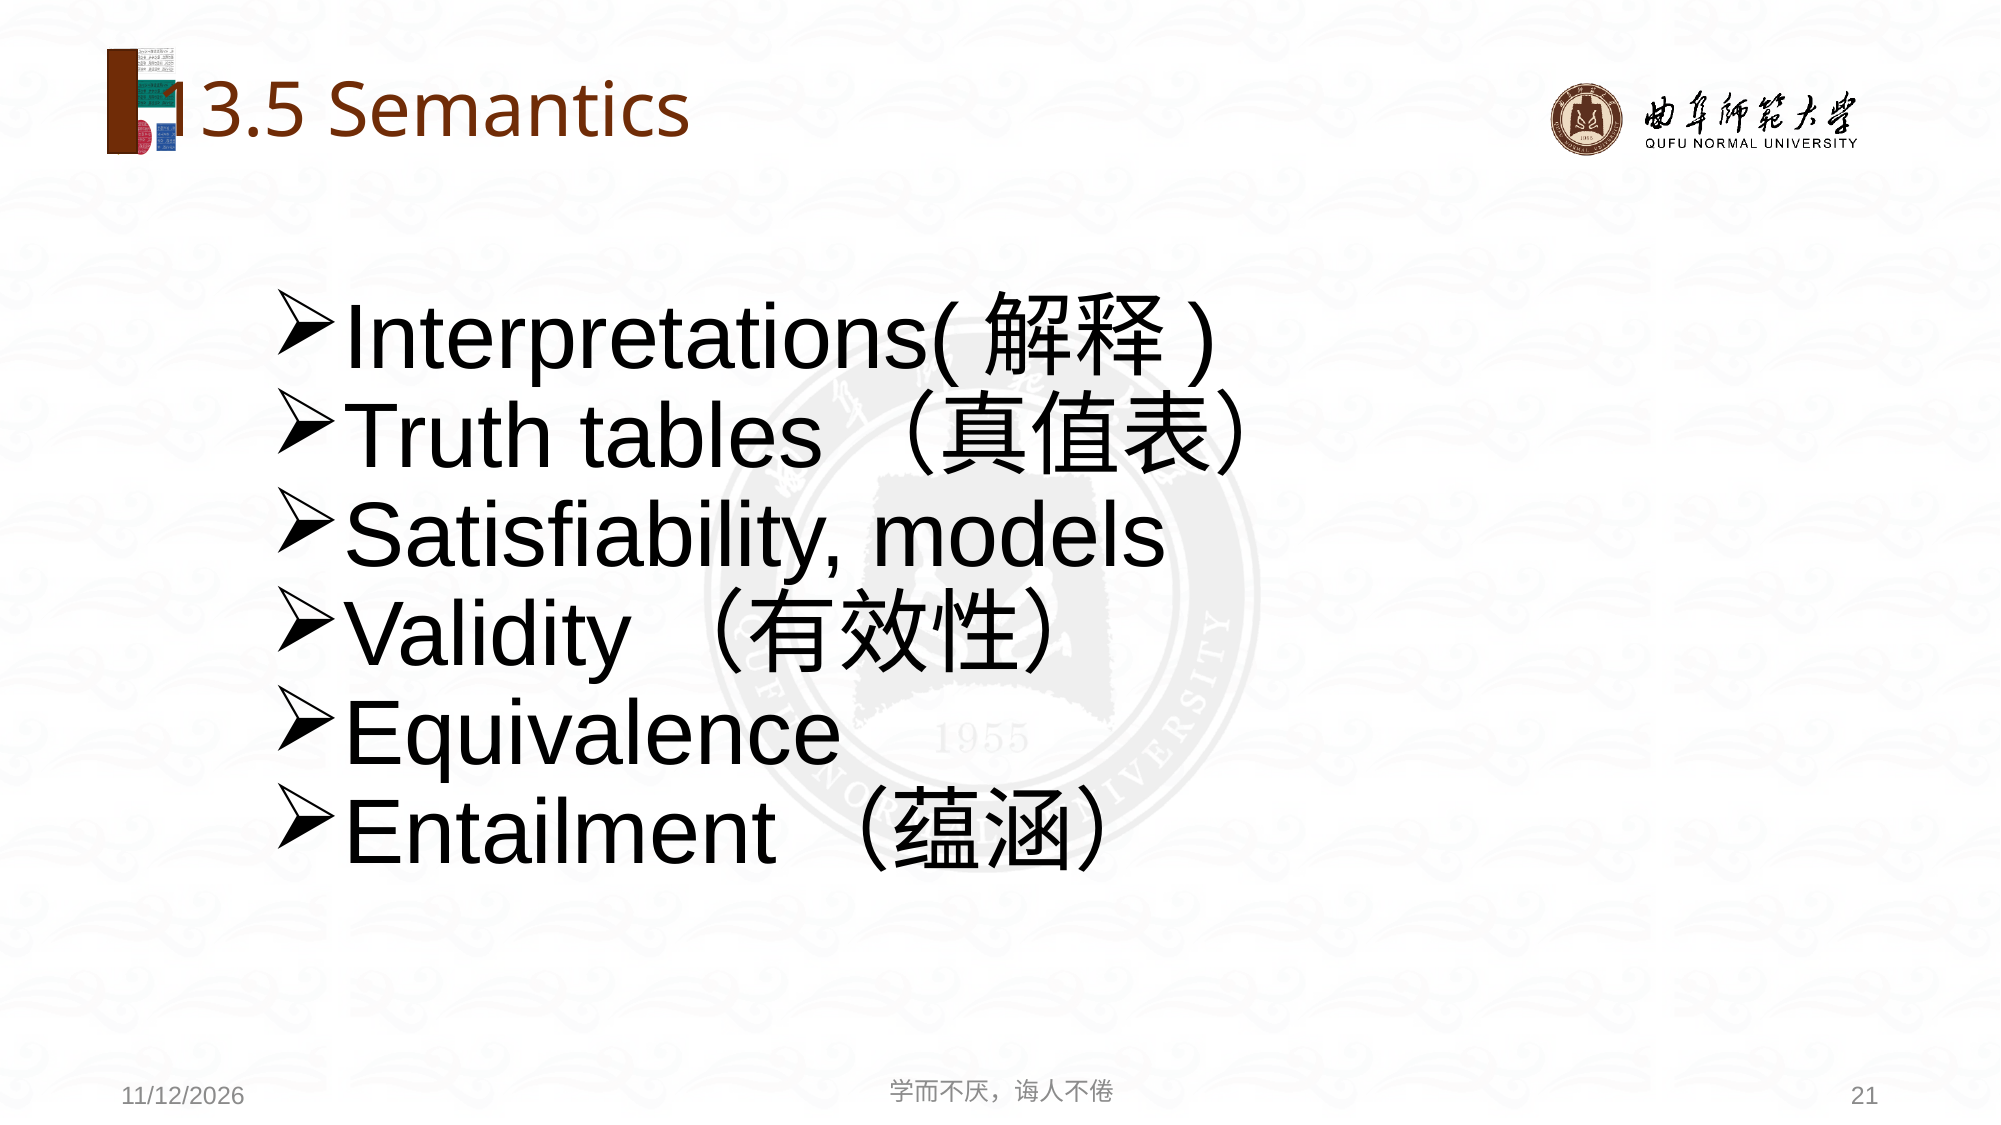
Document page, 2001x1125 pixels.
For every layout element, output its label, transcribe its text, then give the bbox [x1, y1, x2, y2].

text_box Interpretations(解释) Truth tables（真值表） Satisfiability, models Validity（有效性） Equivalence Entailment（蕴涵） [255, 282, 1910, 891]
picture [1543, 75, 1894, 158]
title 13.5 Semantics [141, 62, 878, 161]
picture [108, 46, 176, 161]
slide_number 21 [1443, 1065, 1894, 1125]
footer 学而不厌，诲人不倦 [664, 1063, 1340, 1124]
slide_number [106, 1065, 557, 1125]
